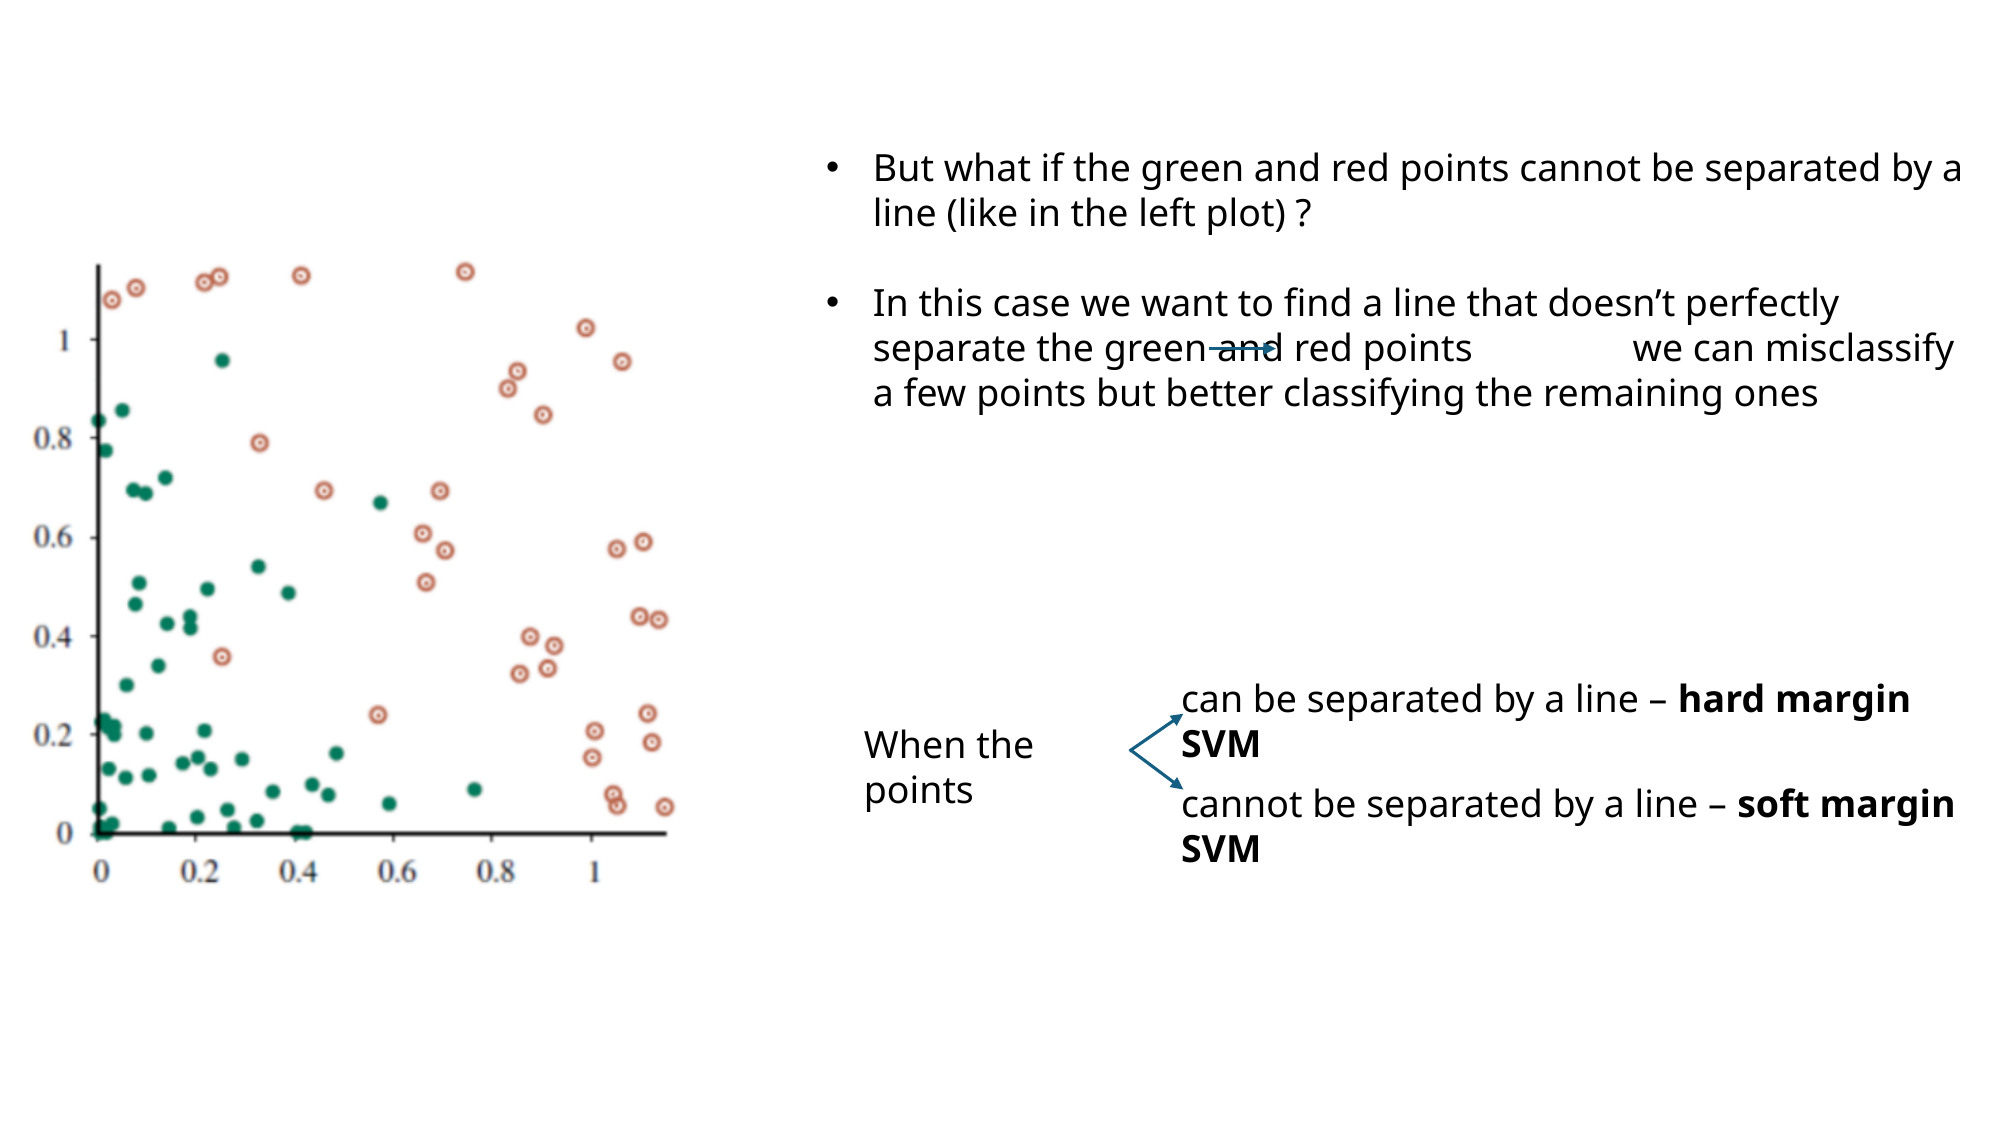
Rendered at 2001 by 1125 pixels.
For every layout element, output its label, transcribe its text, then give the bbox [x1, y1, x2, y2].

picture [0, 227, 728, 898]
text_box can be separated by a line – hard margin SVM [1166, 667, 1952, 772]
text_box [1129, 713, 1184, 749]
text_box When the points [849, 713, 1151, 864]
text_box cannot be separated by a line – soft margin SVM [1166, 772, 1984, 878]
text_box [1129, 749, 1184, 790]
text_box But what if the green and red points cannot be separated by a line (like in the left plot) ? In this case we want to find a line that doesn’t perfectly separate the green and red points we can misclassify a few points but better classifying the remaining ones [811, 136, 1984, 422]
